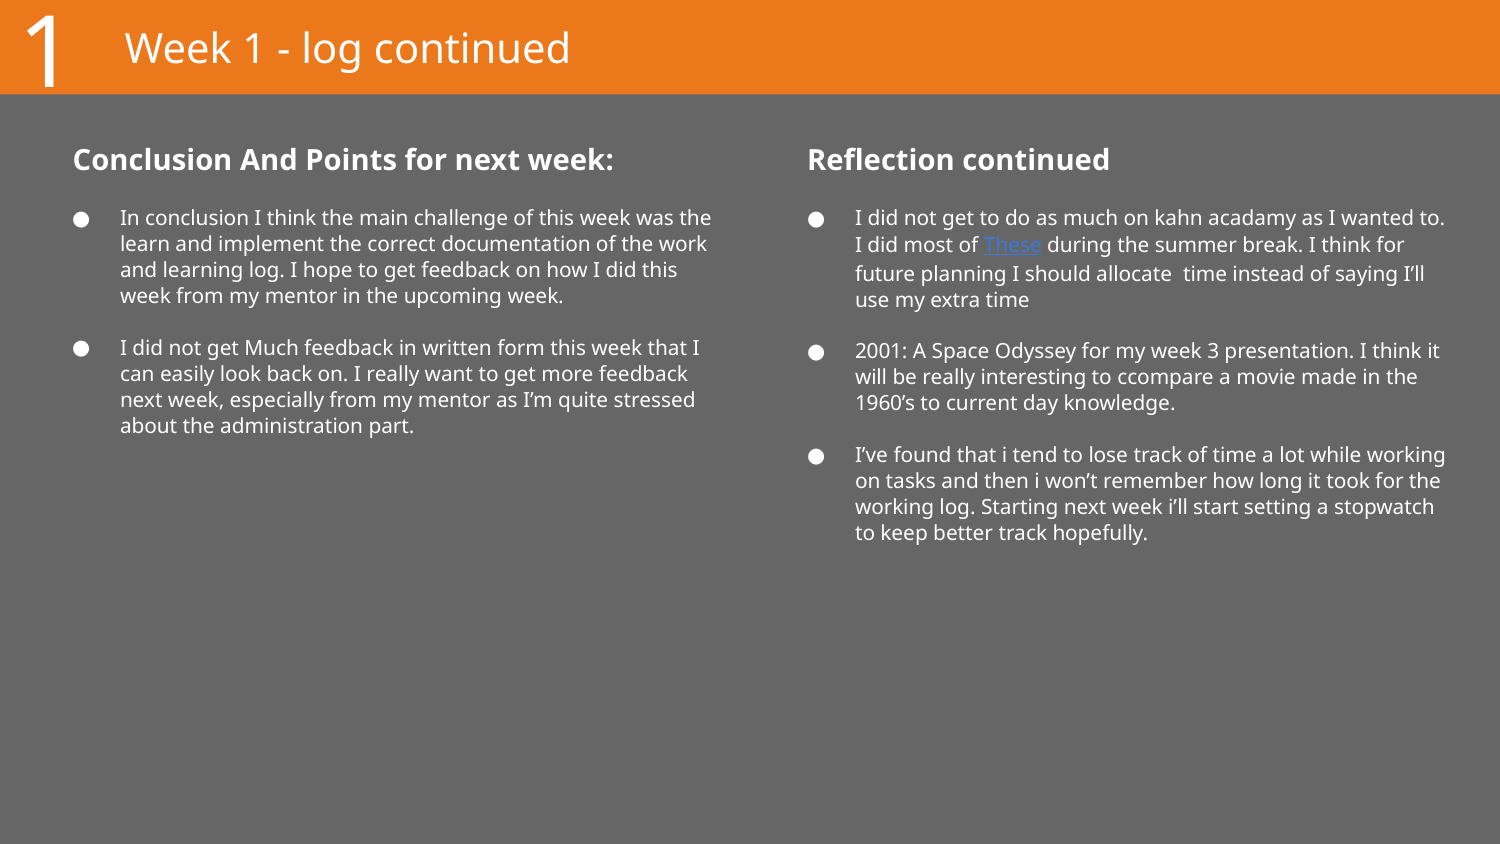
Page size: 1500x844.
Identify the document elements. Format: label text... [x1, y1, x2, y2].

title 1 [0, 0, 95, 94]
subtitle Conclusion And Points for next week: [30, 124, 735, 189]
title Week 1 - log continued [109, 0, 1010, 94]
subtitle Reflection continued [765, 124, 1470, 190]
list In conclusion I think the main challenge of this week was the learn and implement the correct documentation of the work and learning log. I hope to get feedback on how I did this week from my mentor in the upcoming week. I did not get Much feedback in written form this week that I can easily look back on. I really want to get more feedback next week, especially from my mentor as I’m quite stressed about the administration part. [30, 189, 735, 815]
list I did not get to do as much on kahn acadamy as I wanted to. I did most of These during the summer break. I think for future planning I should allocate time instead of saying I’ll use my extra time 2001: A Space Odyssey for my week 3 presentation. I think it will be really interesting to ccompare a movie made in the 1960’s to current day knowledge. I’ve found that i tend to lose track of time a lot while working on tasks and then i won’t remember how long it took for the working log. Starting next week i’ll start setting a stopwatch to keep better track hopefully. [765, 190, 1470, 456]
